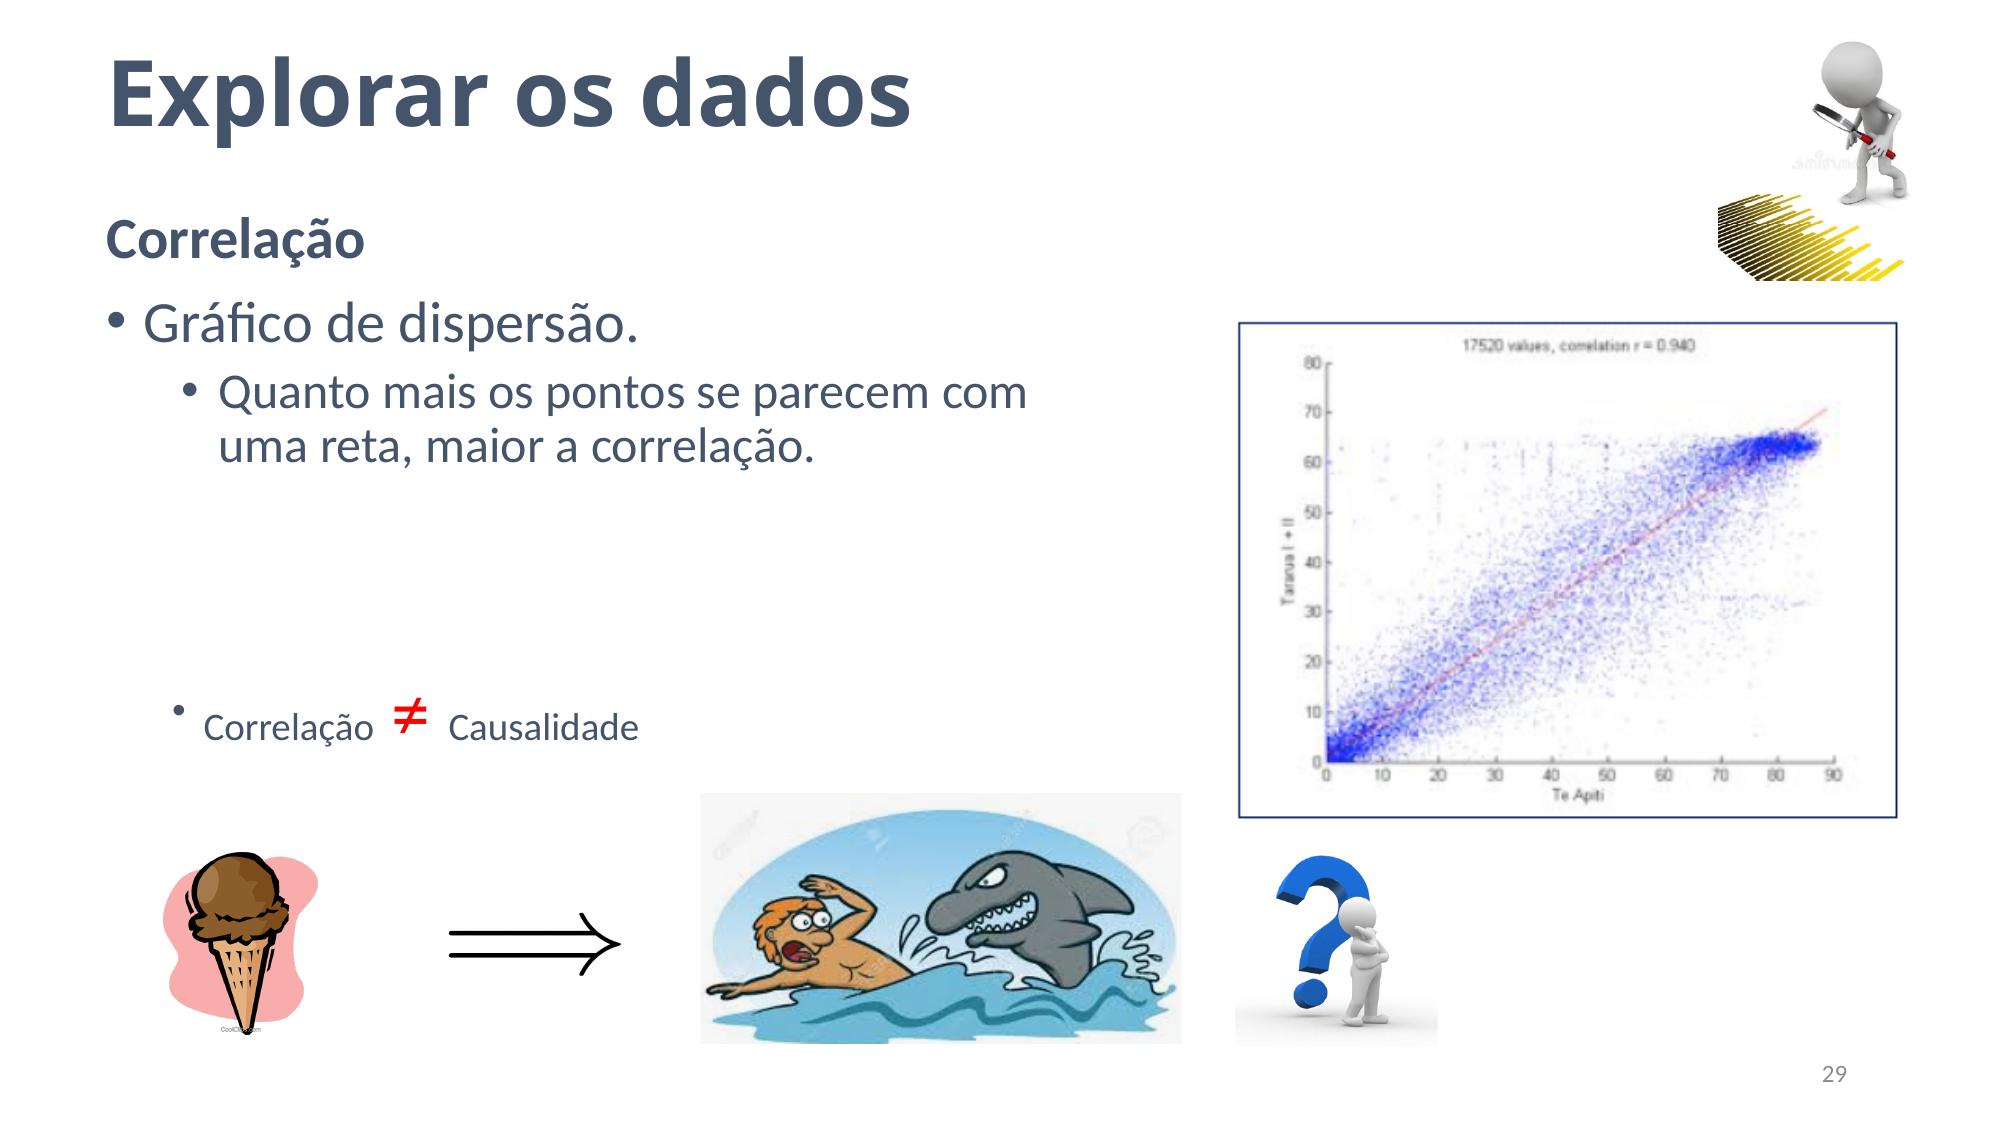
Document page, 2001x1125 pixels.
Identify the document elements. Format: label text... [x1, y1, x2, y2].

picture [447, 910, 622, 978]
title Explorar os dados [91, 15, 1946, 178]
picture [163, 852, 318, 1035]
picture [1234, 844, 1438, 1047]
slide_number 29 [1412, 1042, 1863, 1103]
picture [1718, 38, 1960, 281]
picture [699, 793, 1191, 1044]
picture [1234, 317, 1909, 828]
text_box Correlação ≠ Causalidade [93, 665, 1149, 766]
text_box Correlação Gráfico de dispersão. Quanto mais os pontos se parecem com uma reta, maior a correlação. [91, 200, 1146, 500]
